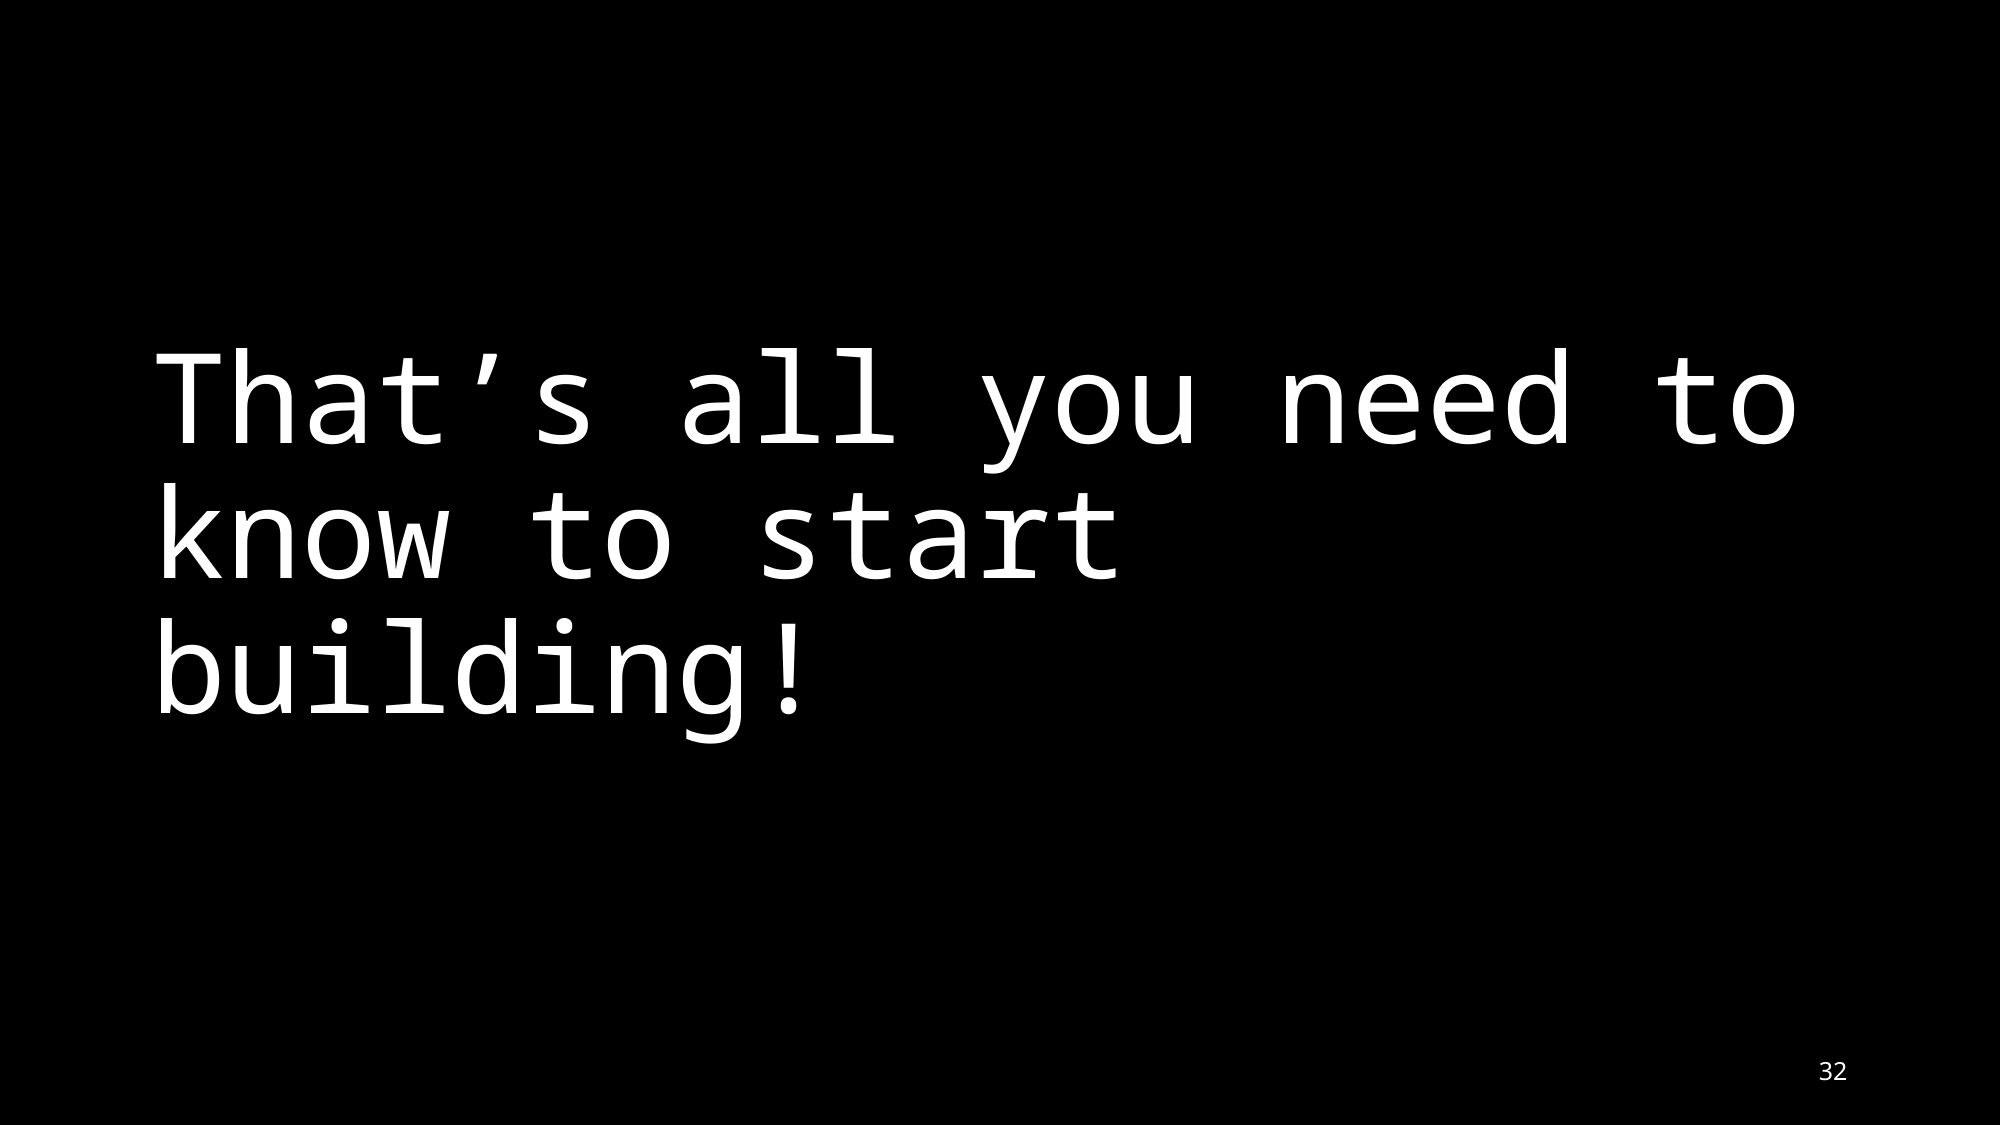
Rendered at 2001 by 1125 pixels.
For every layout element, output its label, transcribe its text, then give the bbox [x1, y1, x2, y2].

slide_number 32 [1412, 1042, 1863, 1103]
title That’s all you need to know to start building! [136, 280, 1862, 749]
